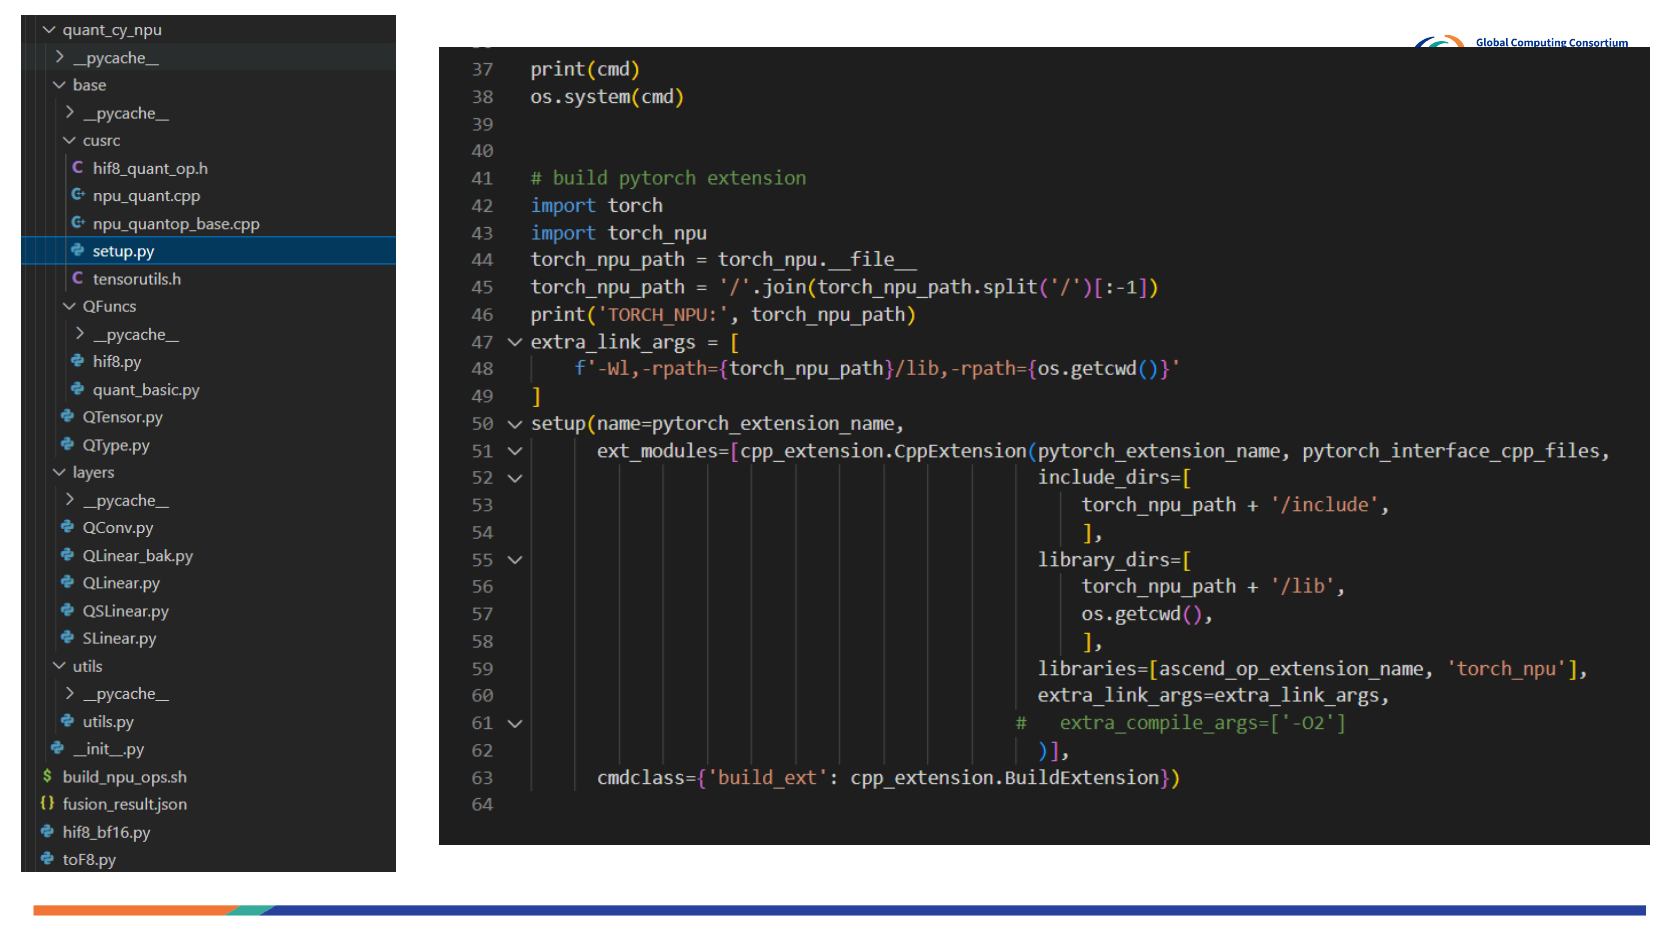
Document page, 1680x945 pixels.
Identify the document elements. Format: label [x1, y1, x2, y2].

picture [15, 895, 1664, 922]
picture [438, 25, 1651, 846]
picture [21, 15, 396, 873]
